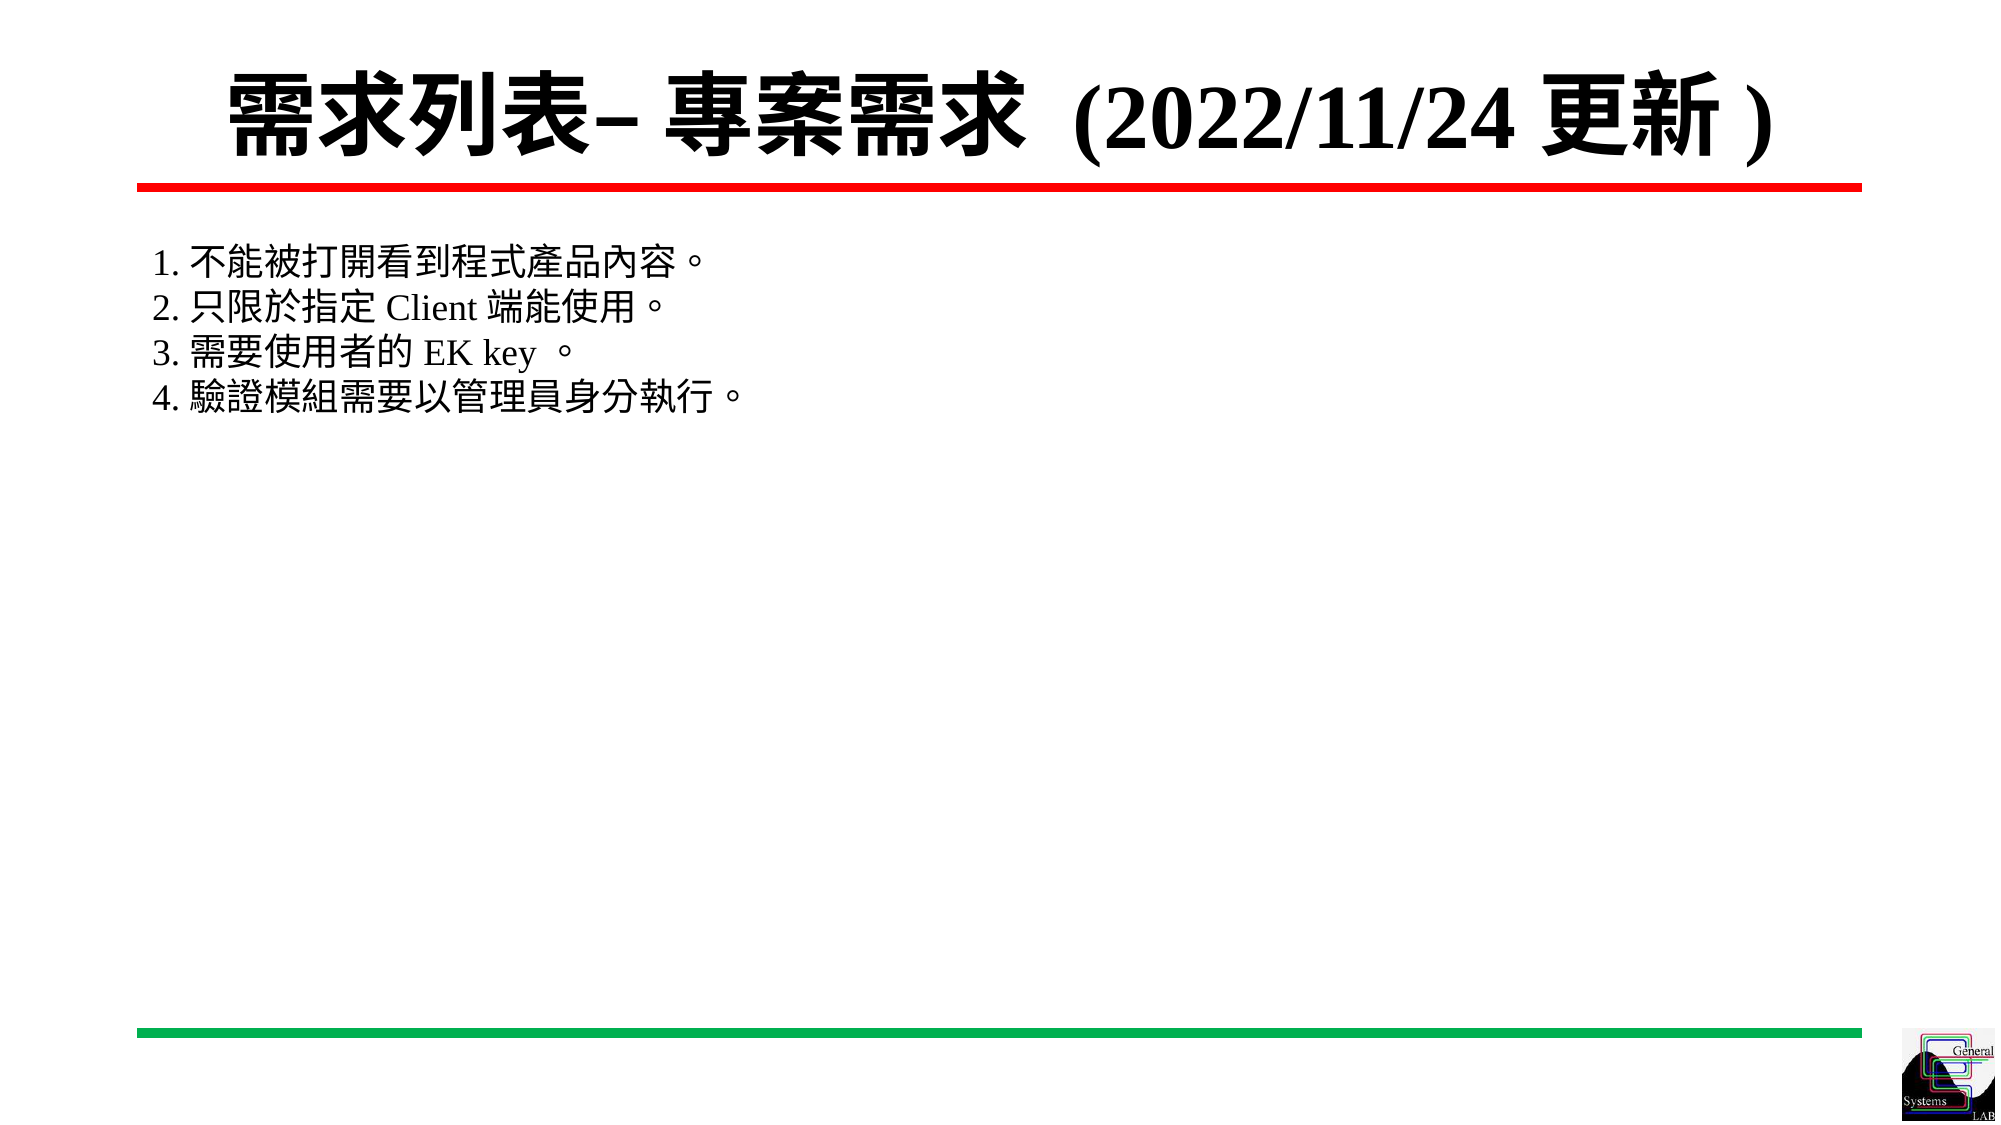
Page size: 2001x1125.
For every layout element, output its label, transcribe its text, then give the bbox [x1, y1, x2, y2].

picture [1902, 1028, 1995, 1121]
text_box 1.不能被打開看到程式產品內容。 2.只限於指定Client端能使用。 3.需要使用者的EK key。 4.驗證模組需要以管理員身分執行。 [137, 230, 1863, 426]
title 需求列表– 專案需求 (2022/11/24更新) [137, 59, 1863, 178]
